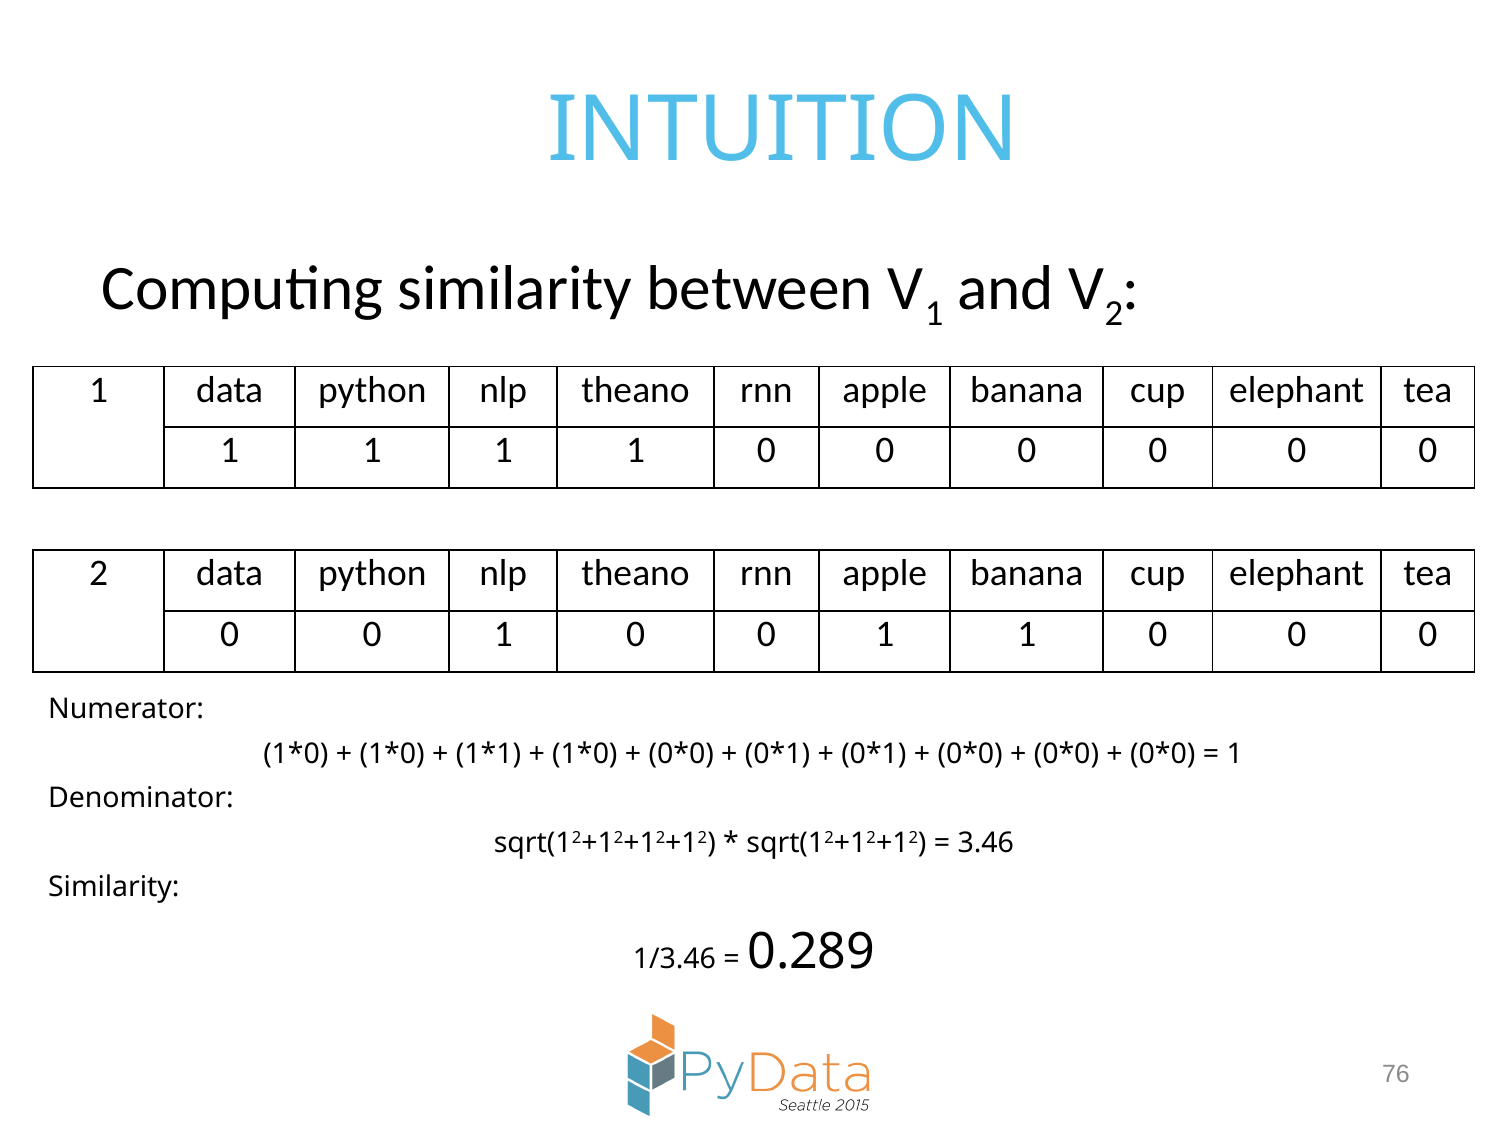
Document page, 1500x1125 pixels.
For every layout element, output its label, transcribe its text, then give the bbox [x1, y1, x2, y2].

table_header banana [951, 551, 1102, 610]
table_cell 0 [715, 428, 818, 487]
table_cell 0 [1382, 428, 1474, 487]
slide_number 76 [1074, 1042, 1425, 1103]
table_cell 0 [820, 428, 949, 487]
table_header tea [1382, 367, 1474, 426]
table_header theano [558, 551, 713, 610]
table_cell 1 [558, 428, 713, 487]
table_cell 0 [1104, 428, 1212, 487]
table_cell 0 [165, 612, 294, 671]
table_header nlp [450, 551, 556, 610]
table_cell 0 [715, 612, 818, 671]
table_cell 0 [558, 612, 713, 671]
table_cell 0 [1382, 612, 1474, 671]
table_header rnn [715, 551, 818, 610]
table_cell 0 [296, 612, 448, 671]
table_cell 0 [1104, 612, 1212, 671]
table_header 2 [34, 551, 163, 671]
table_header cup [1104, 367, 1212, 426]
table_header python [296, 551, 448, 610]
table_cell 0 [1213, 612, 1380, 671]
table_header data [165, 551, 294, 610]
table_header tea [1382, 551, 1474, 610]
table_header apple [820, 367, 949, 426]
table_cell 1 [450, 428, 556, 487]
table_cell 1 [820, 612, 949, 671]
table_cell 1 [296, 428, 448, 487]
list Computing similarity between V1 and V2: [86, 238, 1399, 341]
table_header cup [1104, 551, 1212, 610]
table_header apple [820, 551, 949, 610]
table_cell 1 [951, 612, 1102, 671]
table_cell 1 [165, 428, 294, 487]
table_header elephant [1213, 551, 1380, 610]
picture [602, 1013, 882, 1116]
table_header rnn [715, 367, 818, 426]
table_cell 0 [951, 428, 1102, 487]
table_header python [296, 367, 448, 426]
title Intuition [113, 40, 1455, 207]
table_header theano [558, 367, 713, 426]
table_cell 1 [450, 612, 556, 671]
text_box Numerator: (1*0) + (1*0) + (1*1) + (1*0) + (0*0) + (0*1) + (0*1) + (0*0) + (0*0) + (0*0) = 1 Denominator: sqrt(12+12+12+12) * sqrt(12+12+12) = 3.46 Similarity: 1/3.46 = 0.289 [33, 680, 1475, 995]
table_header elephant [1213, 367, 1380, 426]
table_cell 0 [1213, 428, 1380, 487]
table_header banana [951, 367, 1102, 426]
table_header nlp [450, 367, 556, 426]
table_header 1 [34, 367, 163, 487]
table_header data [165, 367, 294, 426]
